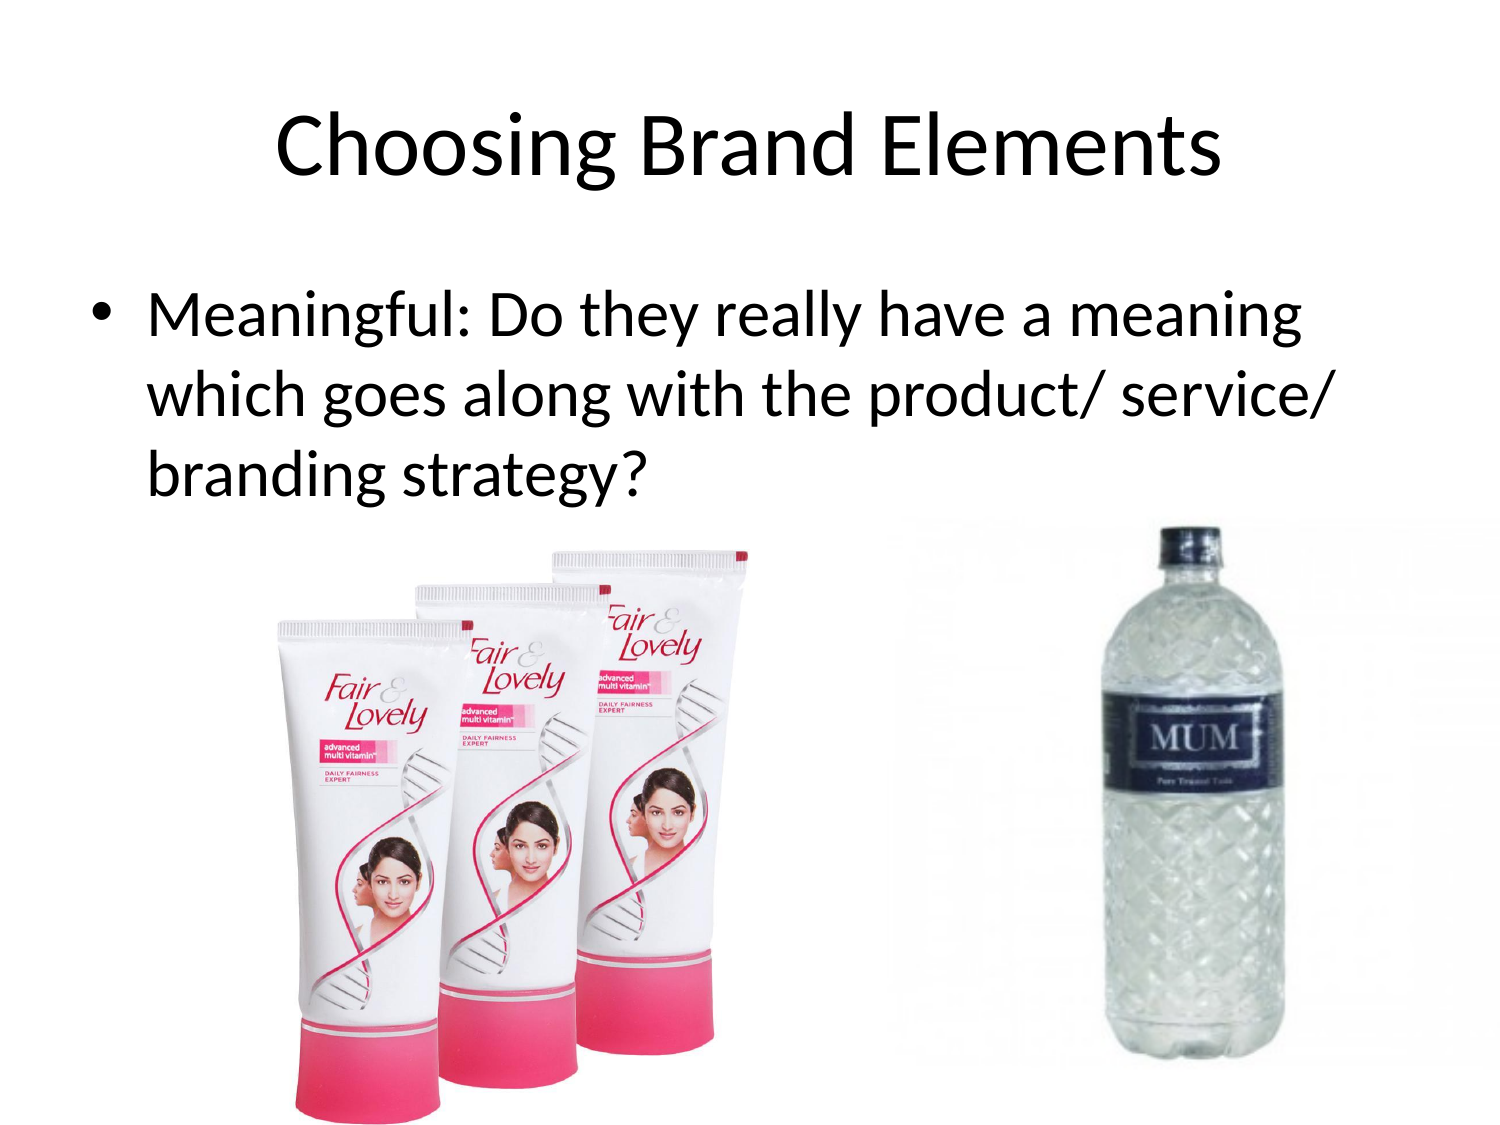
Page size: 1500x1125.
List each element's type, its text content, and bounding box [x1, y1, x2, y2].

picture [224, 549, 801, 1125]
picture [887, 487, 1500, 1101]
title Choosing Brand Elements [75, 45, 1425, 233]
list Meaningful: Do they really have a meaning which goes along with the product/ service/ branding strategy? [75, 262, 1425, 1005]
